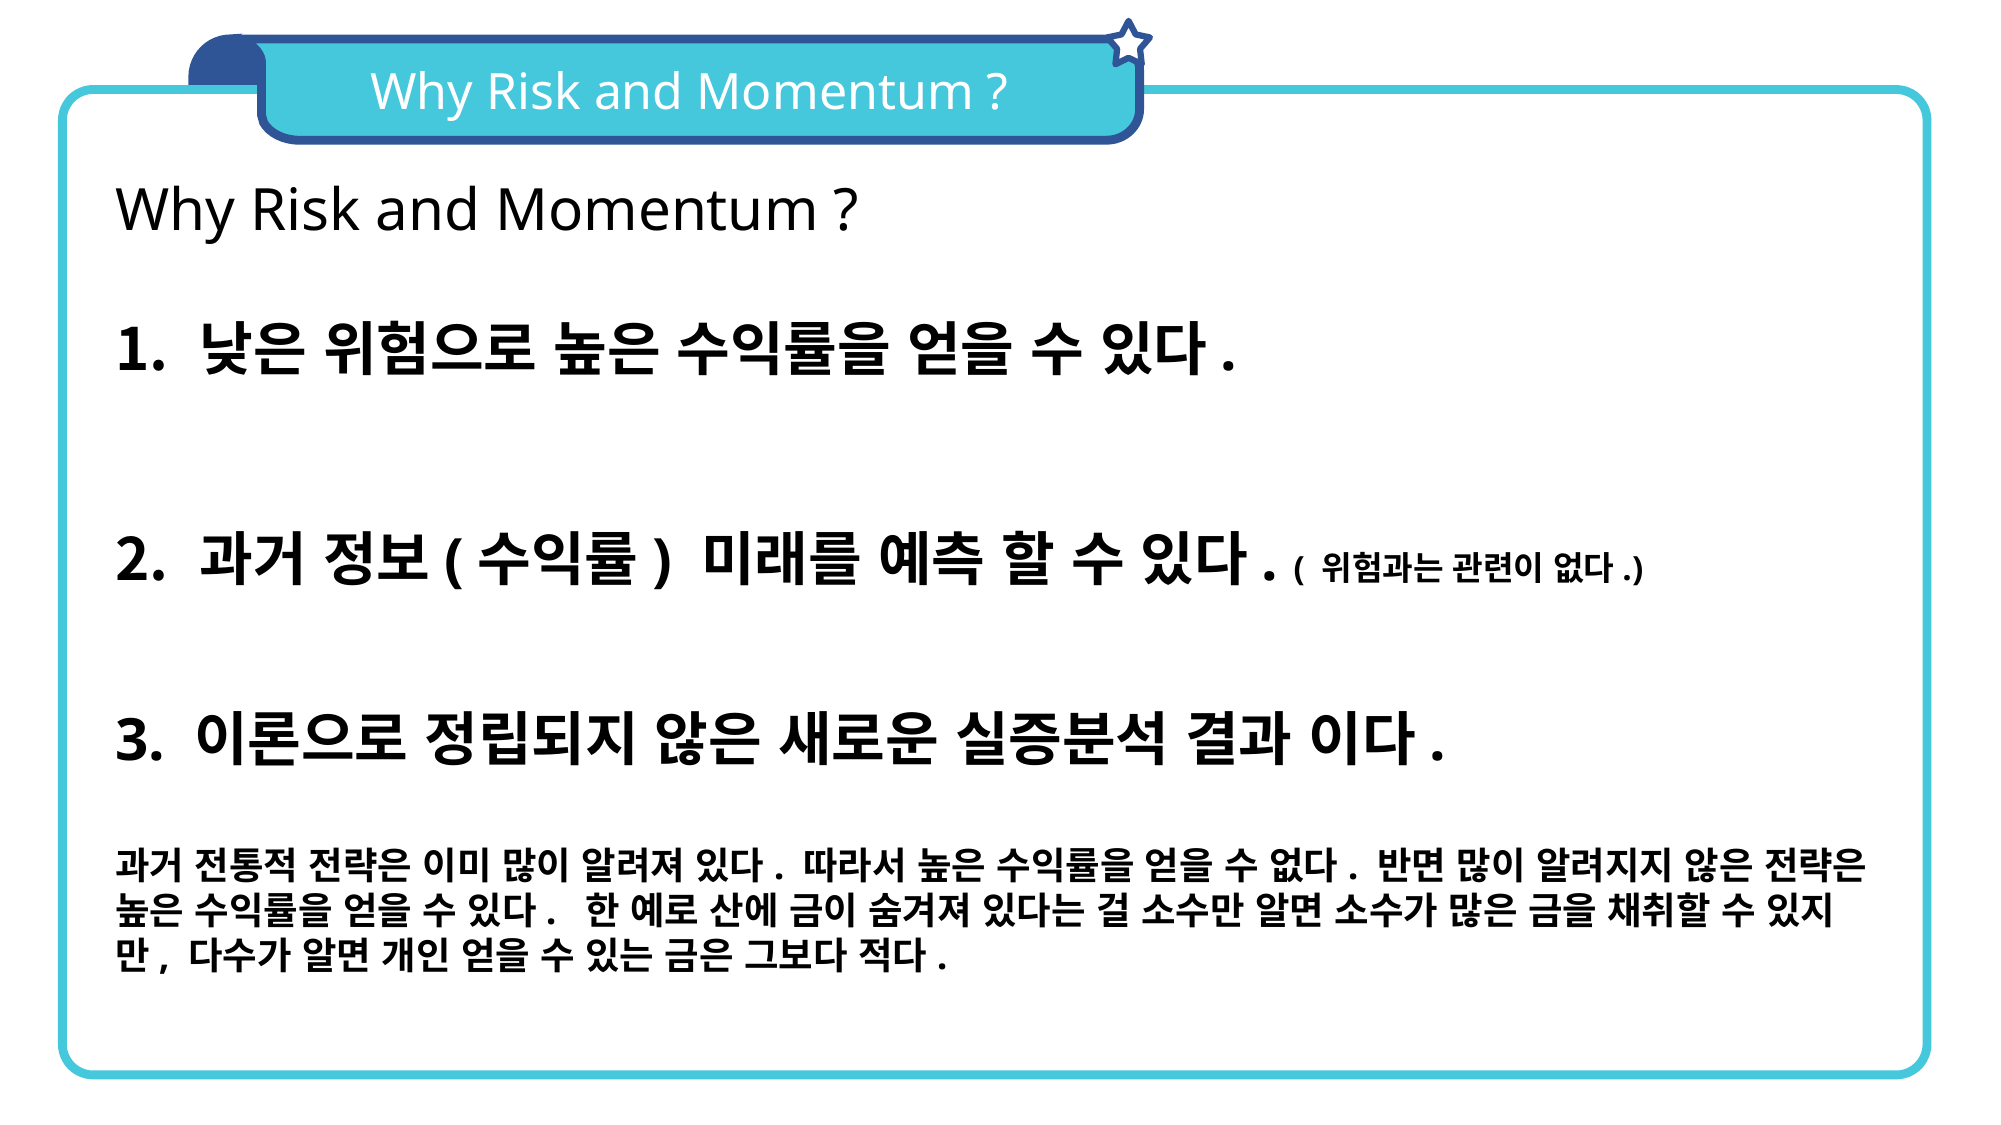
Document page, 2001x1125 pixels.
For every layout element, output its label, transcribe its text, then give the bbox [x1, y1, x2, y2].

text_box Why Risk and Momentum ? 낮은 위험으로 높은 수익률을 얻을 수 있다. 과거 정보(수익률) 미래를 예측 할 수 있다. ( 위험과는 관련이 없다.) 3. 이론으로 정립되지 않은 새로운 실증분석 결과 이다. 과거 전통적 전략은 이미 많이 알려져 있다. 따라서 높은 수익률을 얻을 수 없다. 반면 많이 알려지지 않은 전략은 높은 수익률을 얻을 수 있다. 한 예로 산에 금이 숨겨져 있다는 걸 소수만 알면 소수가 많은 금을 채취할 수 있지만, 다수가 알면 개인 얻을 수 있는 금은 그보다 적다. [100, 164, 1900, 1125]
text_box Low Risk Anomaly & Momentum Anomaly [61, 88, 1929, 1076]
text_box Why Risk and Momentum ? [238, 37, 1141, 142]
text_box [1106, 19, 1151, 66]
text_box [191, 37, 260, 88]
